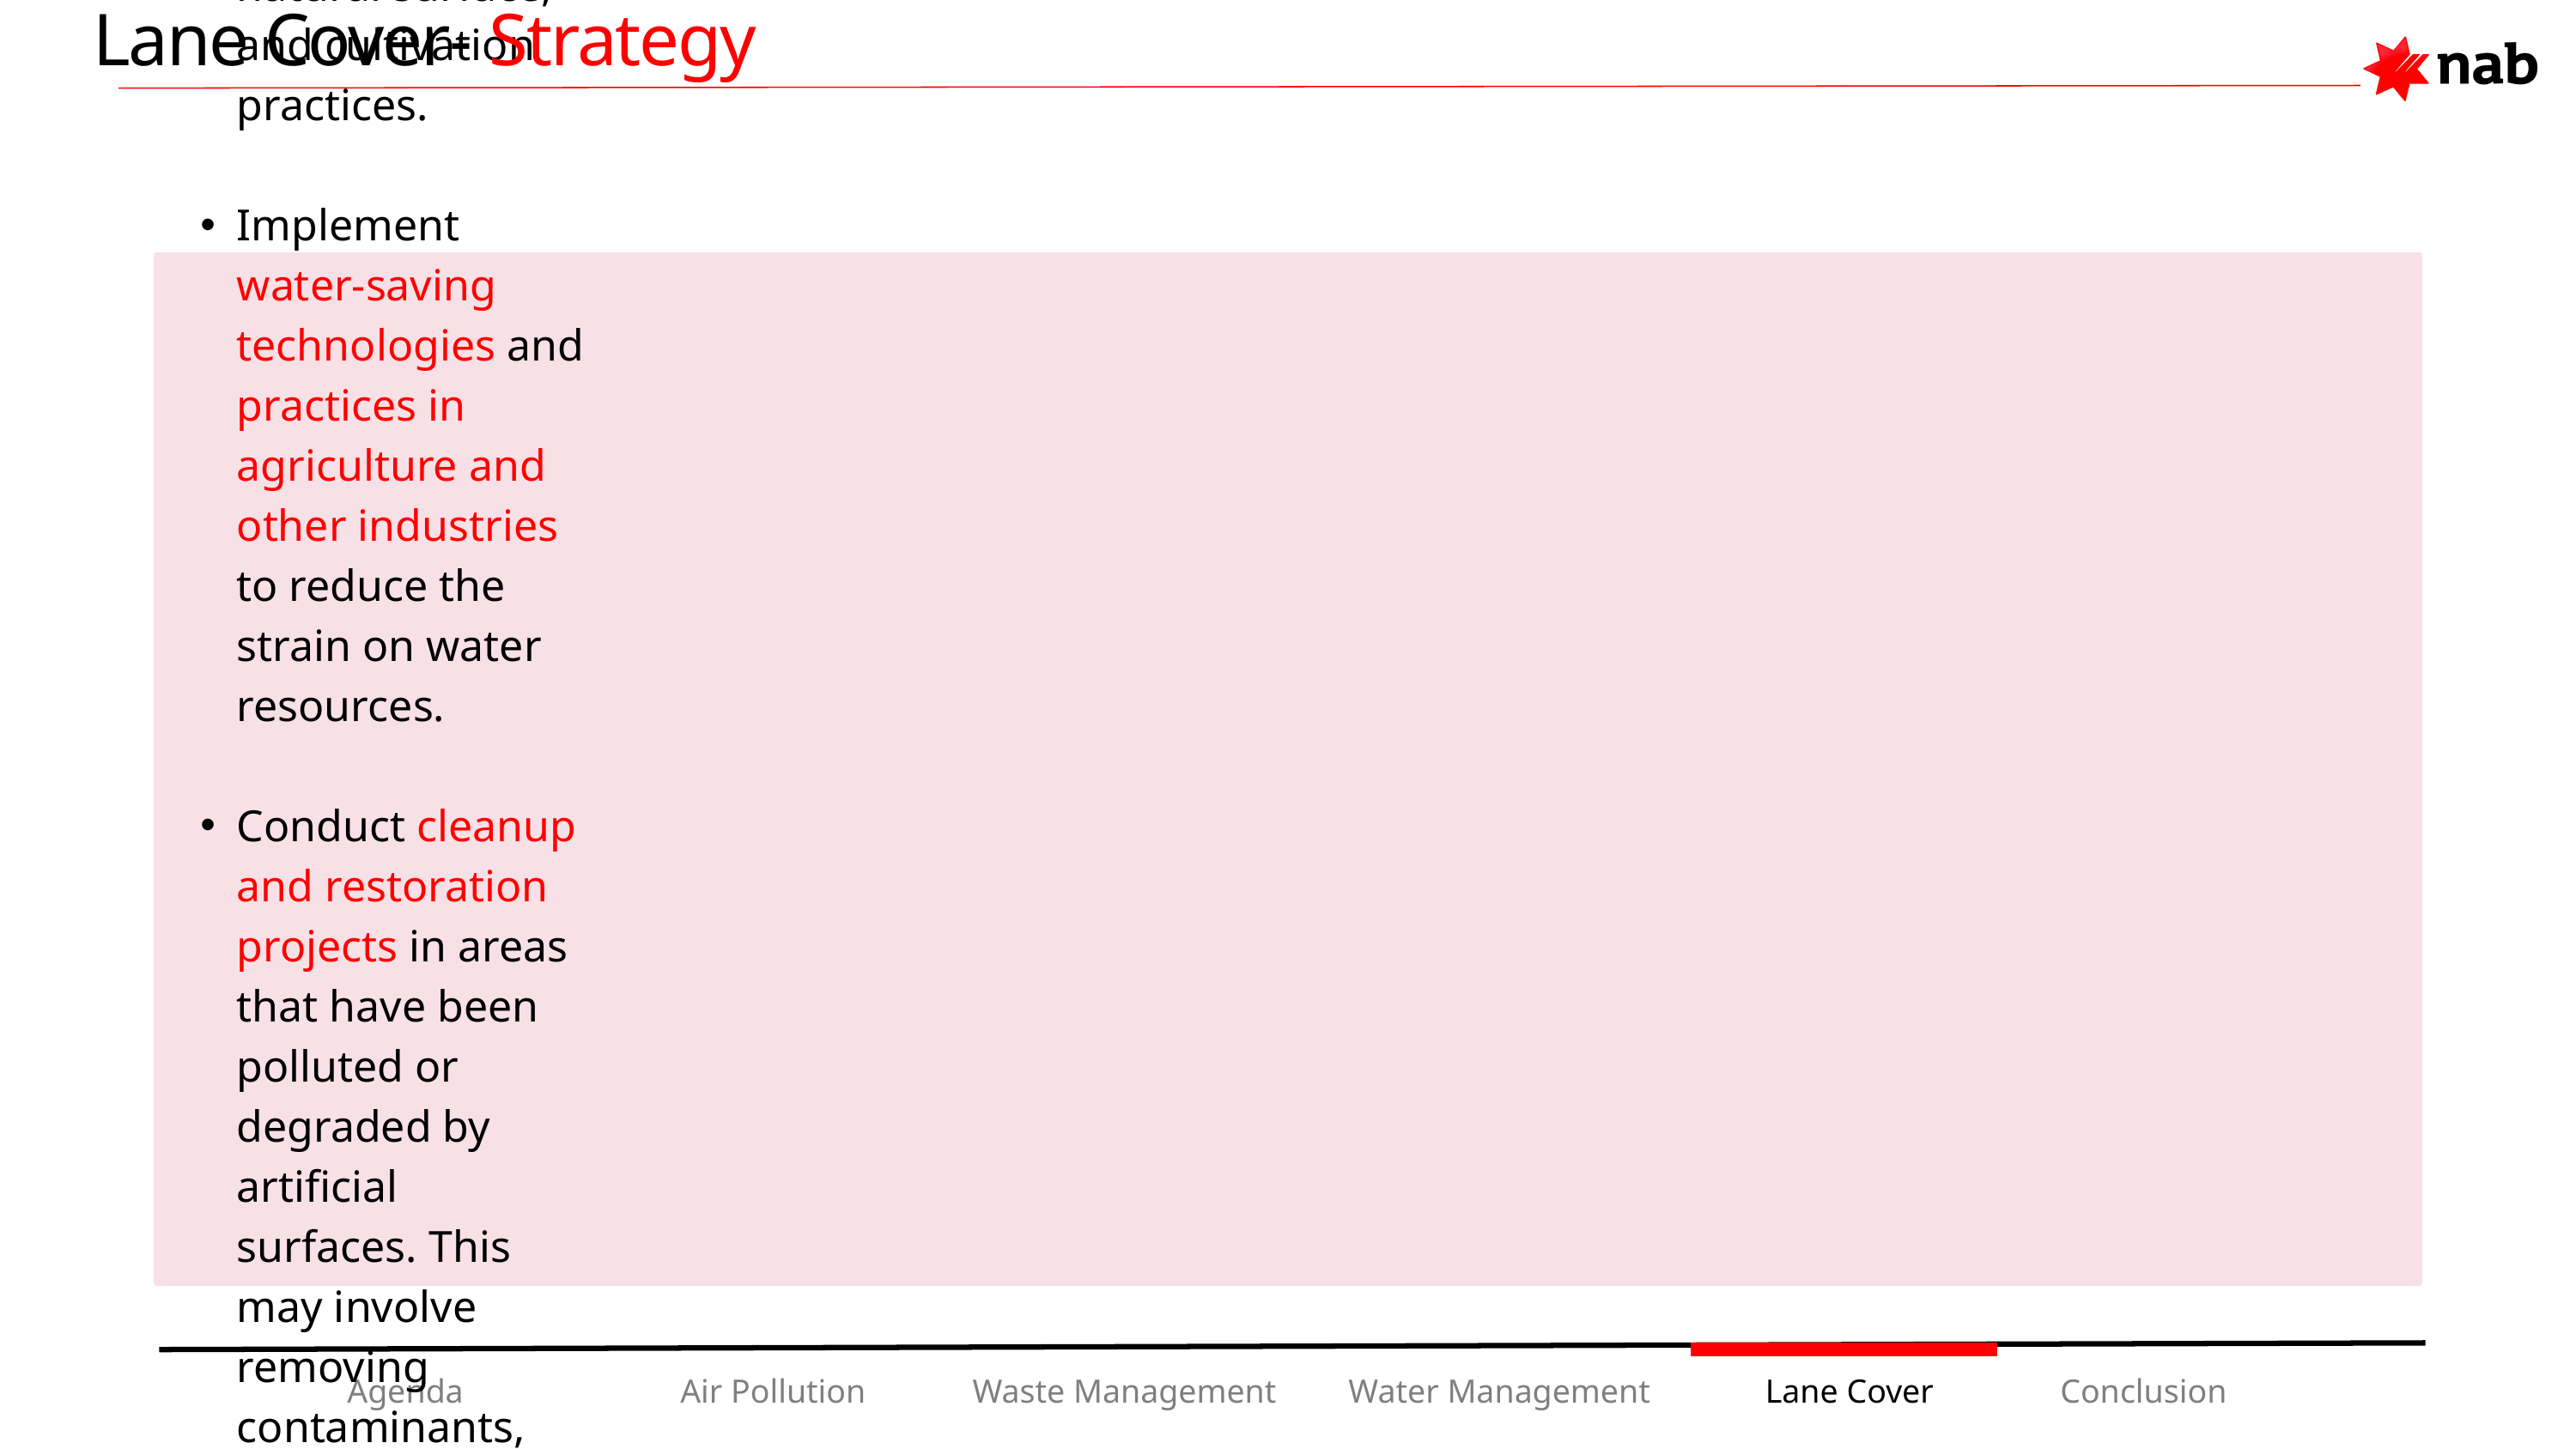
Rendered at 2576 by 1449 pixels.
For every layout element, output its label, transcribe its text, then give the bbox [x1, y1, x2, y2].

text_box Air Pollution [680, 1364, 866, 1410]
text_box Water Management [1344, 1364, 1664, 1410]
text_box [2360, 19, 2546, 107]
text_box Lane Cover [1759, 1365, 1941, 1410]
text_box Agenda [344, 1364, 466, 1410]
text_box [156, 255, 2420, 1283]
text_box Lane Cover- Strategy [93, 9, 2055, 81]
text_box Waste Management [966, 1364, 1283, 1410]
text_box Conclusion [2056, 1364, 2232, 1410]
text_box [1691, 1343, 1998, 1357]
